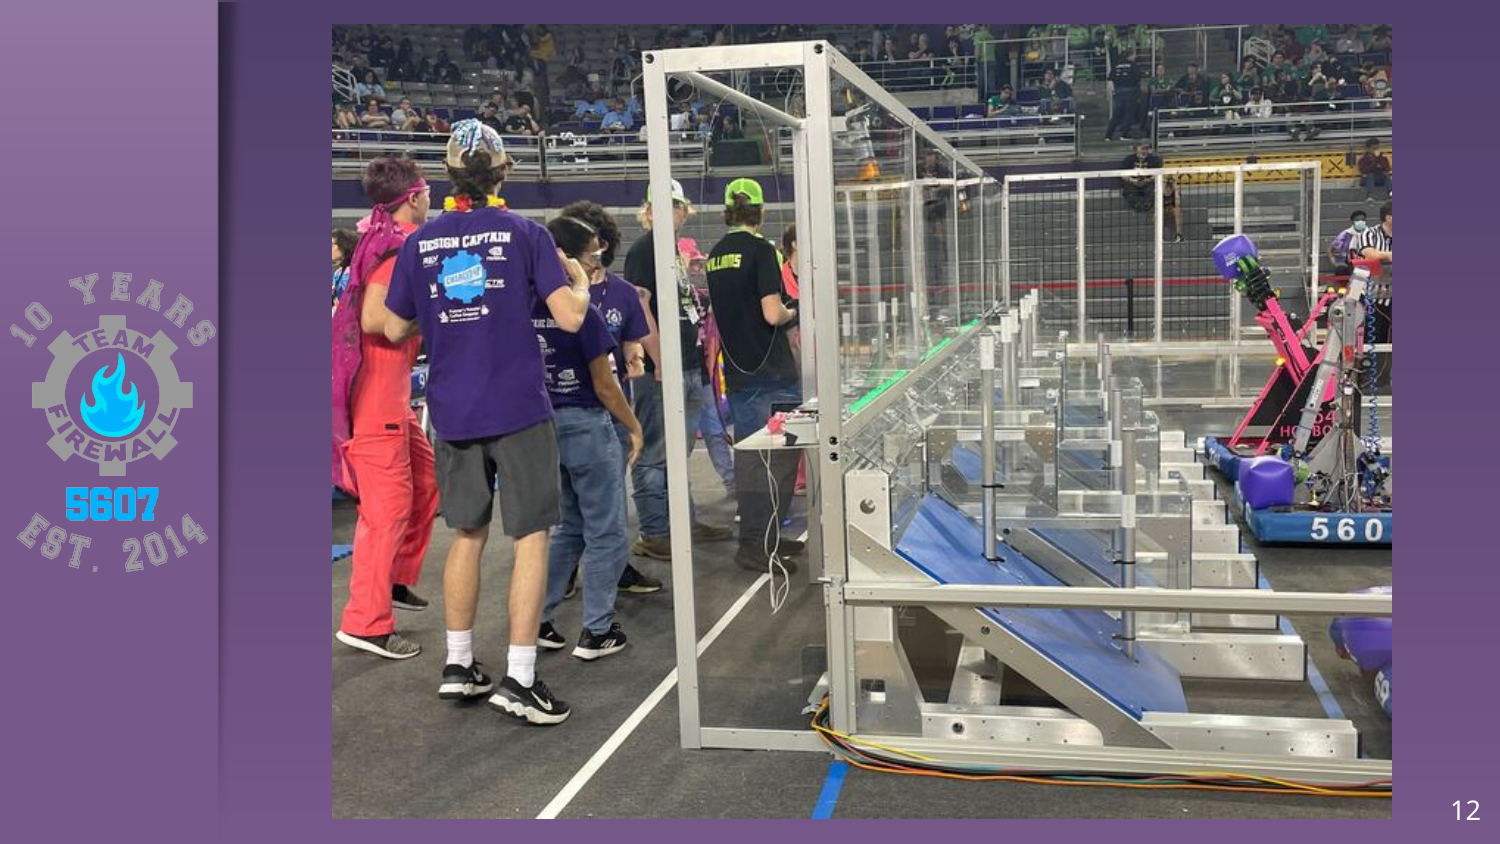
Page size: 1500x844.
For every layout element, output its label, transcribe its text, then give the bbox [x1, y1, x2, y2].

slide_number ‹#› [1391, 779, 1482, 844]
picture [332, 24, 1392, 819]
picture [9, 271, 216, 572]
